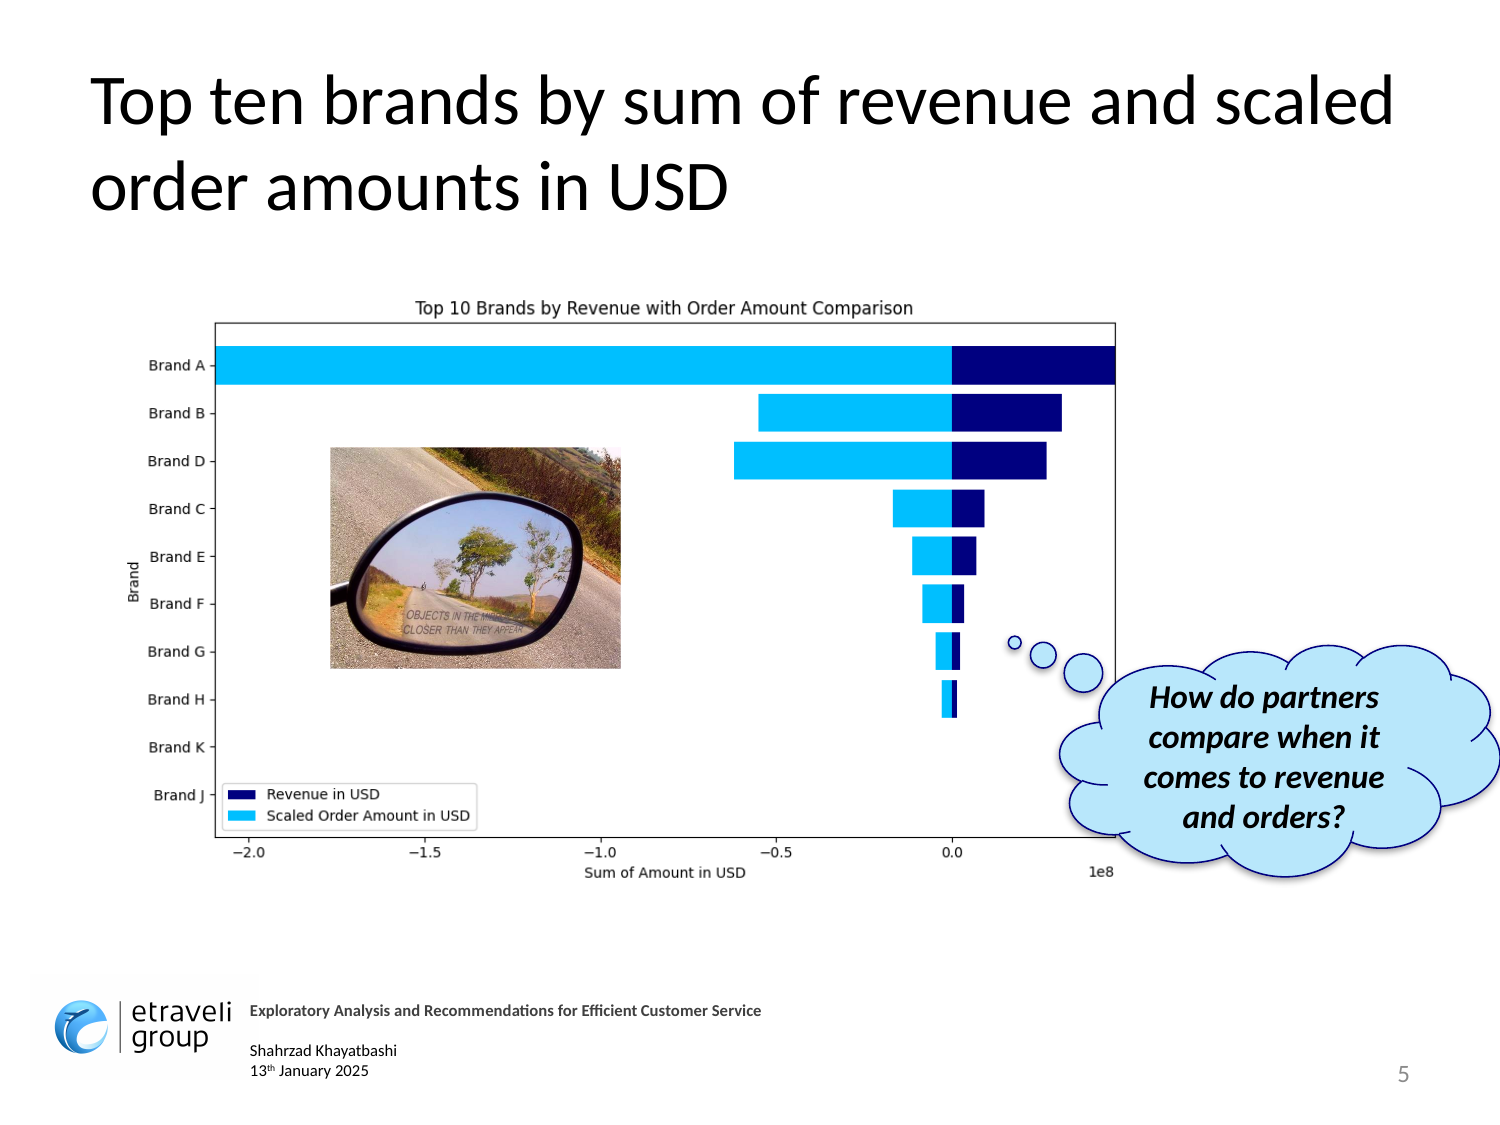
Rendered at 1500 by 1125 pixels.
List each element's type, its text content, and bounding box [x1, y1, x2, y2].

title Top ten brands by sum of revenue and scaled order amounts in USD [75, 45, 1425, 233]
picture [117, 290, 1125, 891]
slide_number 5 [1074, 1042, 1425, 1103]
text_box Exploratory Analysis and Recommendations for Efficient Customer Service Shahrzad Khayatbashi 13th January 2025 [235, 992, 1482, 1116]
picture [30, 974, 259, 1080]
text_box How do partners compare when it comes to revenue and orders? [1129, 644, 1500, 878]
